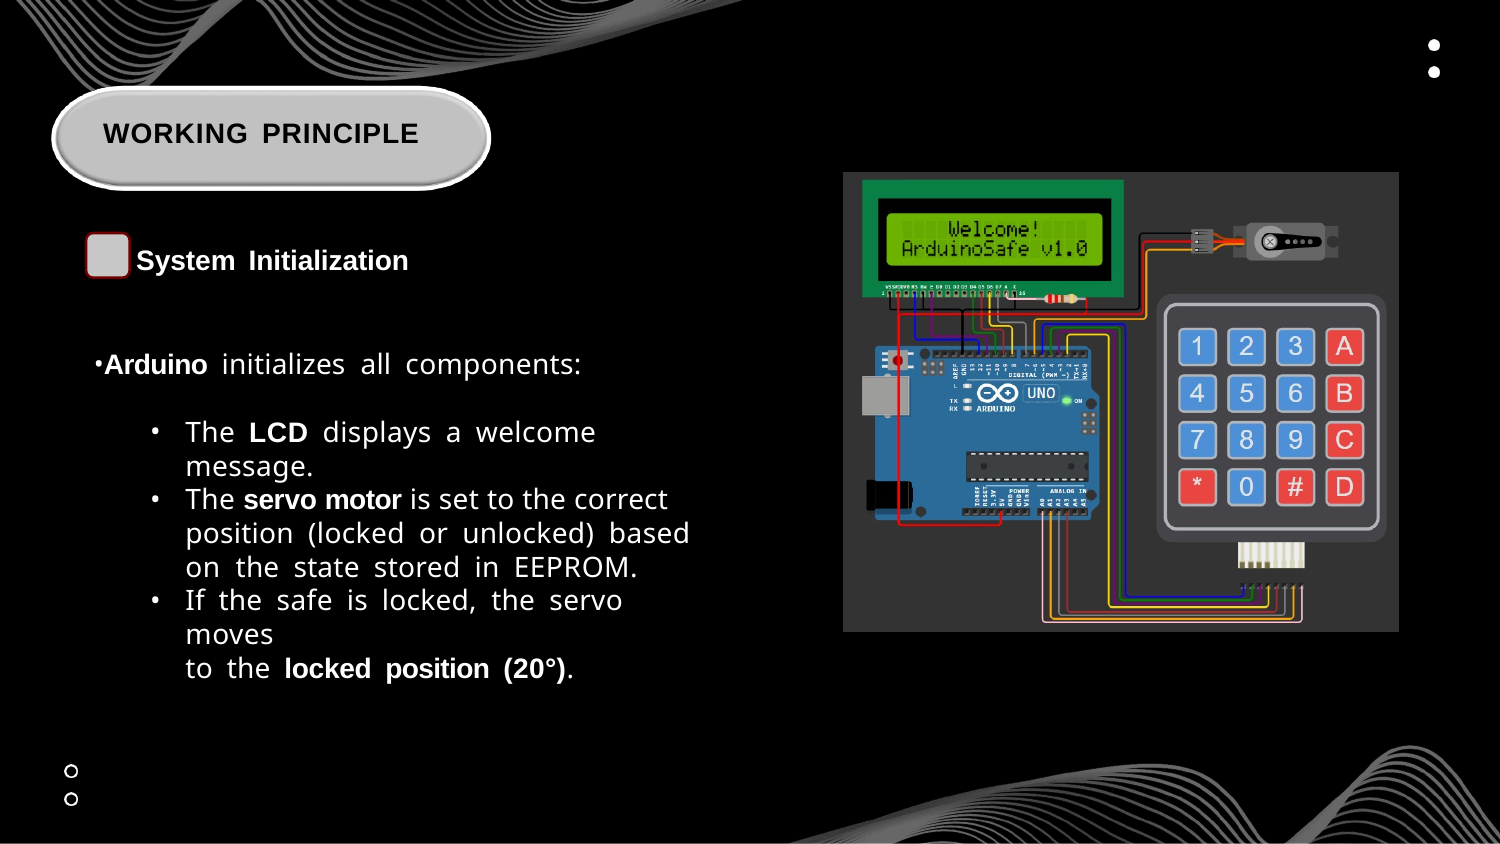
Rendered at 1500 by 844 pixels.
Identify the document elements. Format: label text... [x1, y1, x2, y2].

picture [1428, 39, 1441, 51]
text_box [85, 232, 130, 279]
picture [0, 0, 774, 284]
text_box [0, 0, 1500, 844]
picture [1428, 66, 1441, 79]
text_box System Initialization Arduino initializes all components: The LCD displays a welcome message. The servo motor is set to the correct position (locked or unlocked) based on the state stored in EEPROM. If the safe is locked, the servo moves to the locked position (20°). [92, 292, 717, 684]
picture [63, 764, 78, 778]
picture [751, 171, 1500, 844]
picture [63, 792, 78, 806]
